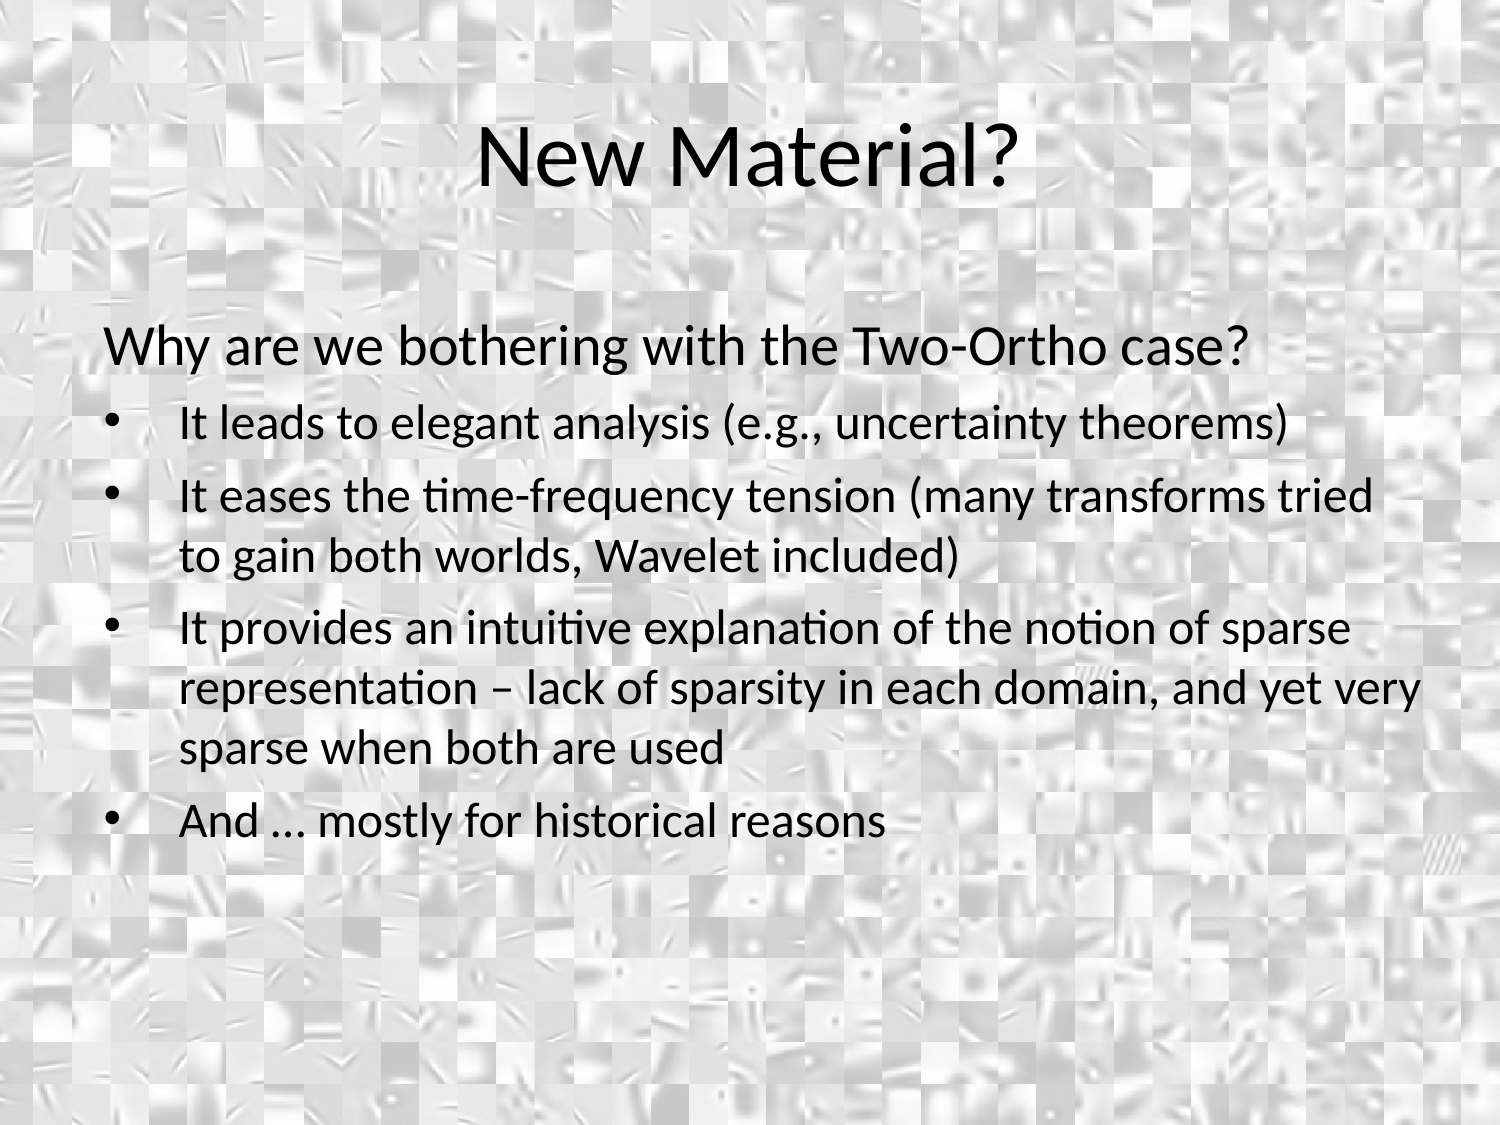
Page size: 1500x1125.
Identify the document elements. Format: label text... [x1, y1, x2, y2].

text_box [0, 0, 1500, 1125]
text_box Why are we bothering with the Two-Ortho case? It leads to elegant analysis (e.g., uncertainty theorems) It eases the time-frequency tension (many transforms tried to gain both worlds, Wavelet included) It provides an intuitive explanation of the notion of sparse representation – lack of sparsity in each domain, and yet very sparse when both are used And … mostly for historical reasons [88, 299, 1439, 855]
text_box New Material? [74, 56, 1425, 244]
